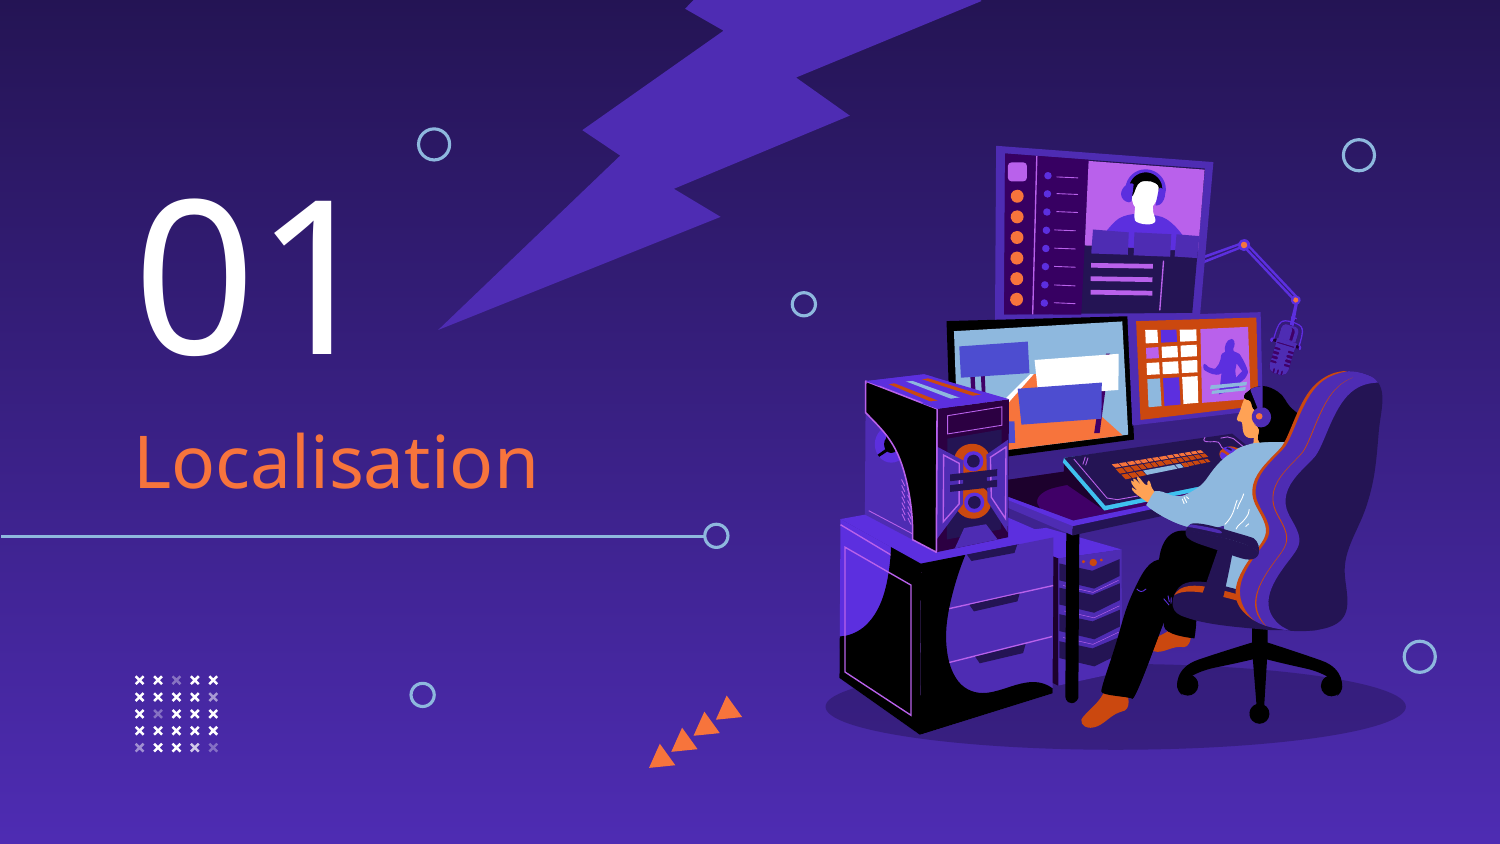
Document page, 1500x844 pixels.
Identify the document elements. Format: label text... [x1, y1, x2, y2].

title 01 [118, 170, 126, 367]
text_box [131, 128, 1436, 779]
title Localisation [118, 403, 126, 516]
